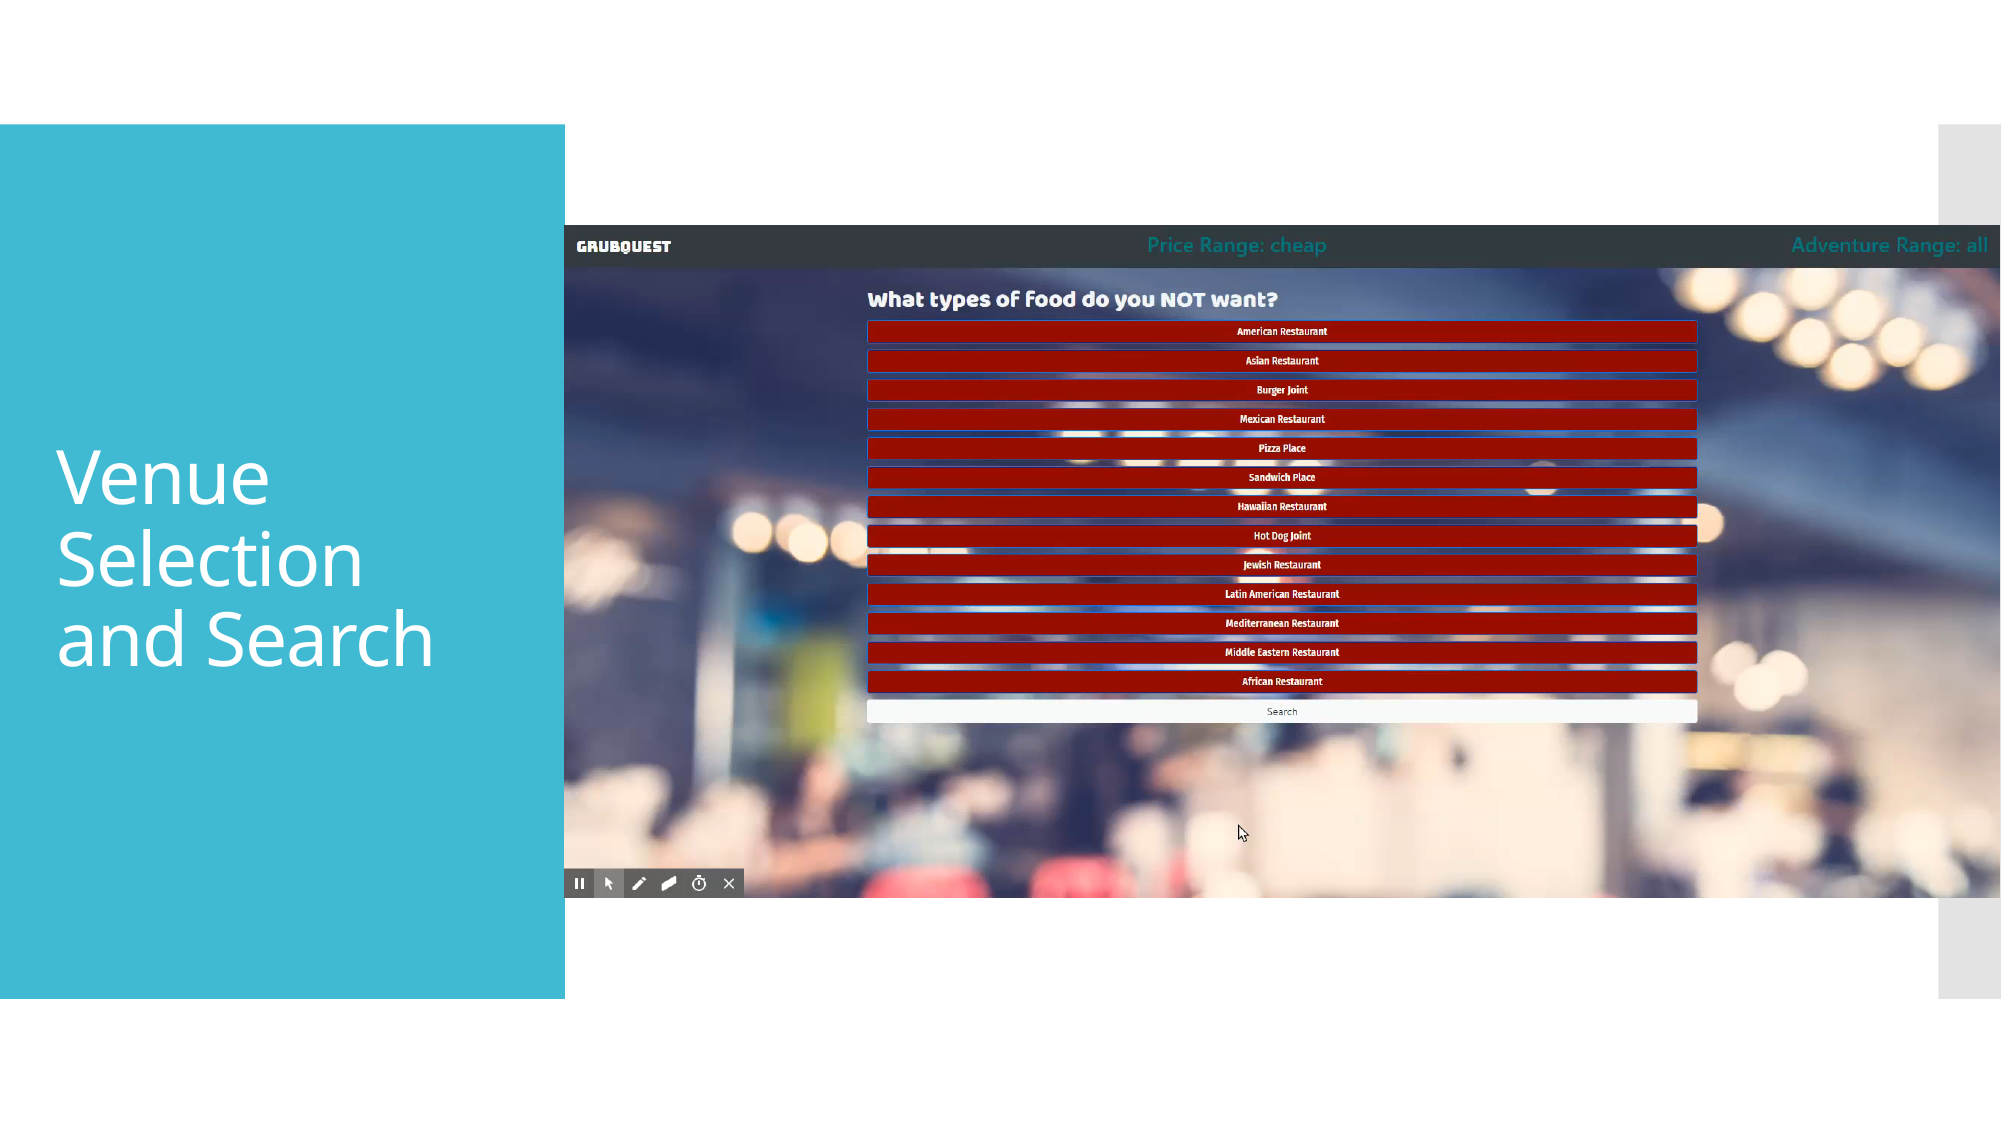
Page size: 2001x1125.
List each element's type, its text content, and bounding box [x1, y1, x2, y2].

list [563, 224, 2000, 899]
title Venue Selection and Search [41, 184, 525, 940]
